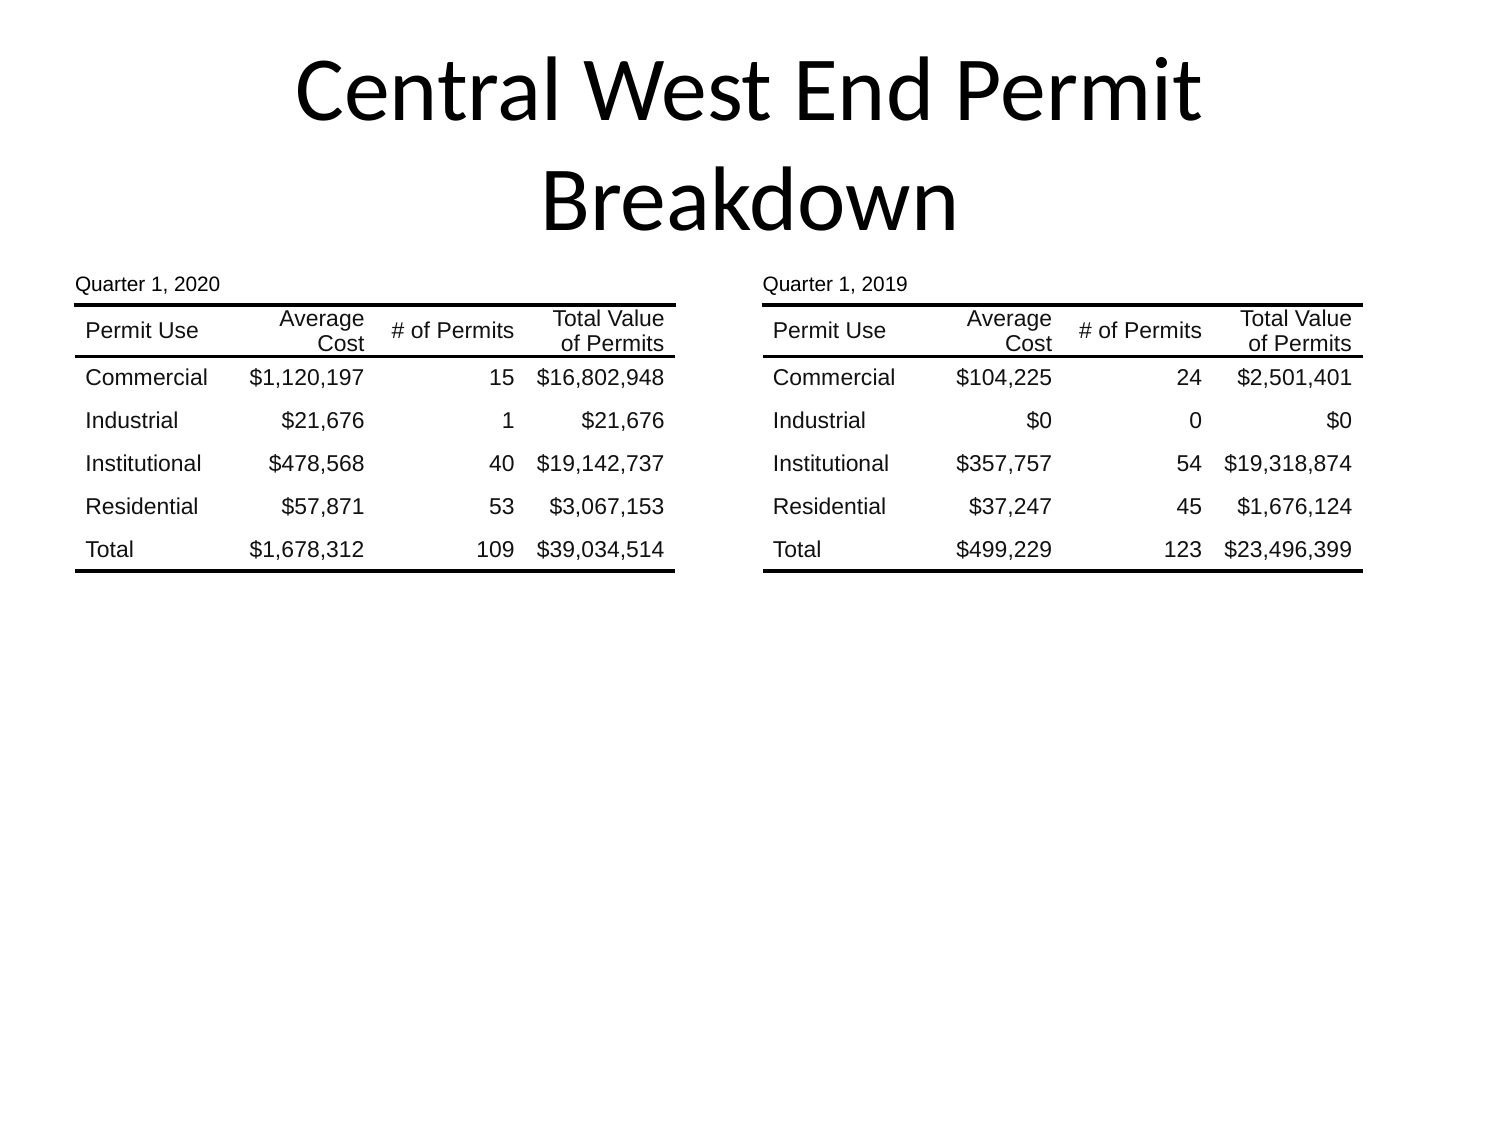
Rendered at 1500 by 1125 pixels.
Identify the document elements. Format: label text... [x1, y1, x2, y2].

table_cell $21,676 [225, 399, 375, 442]
table_cell Industrial [763, 399, 913, 442]
table_cell 45 [1063, 485, 1213, 528]
table_cell # of Permits [375, 307, 525, 355]
table_header Quarter 1, 2020 [76, 263, 674, 303]
table_cell Industrial [75, 399, 225, 442]
table_cell Residential [763, 485, 913, 528]
table_cell Average Cost [225, 307, 375, 355]
table_cell $39,034,514 [525, 528, 675, 569]
table_cell $1,678,312 [225, 528, 375, 569]
table_cell Average Cost [913, 307, 1063, 355]
table_cell Total Value of Permits [525, 307, 675, 355]
table_cell $57,871 [225, 485, 375, 528]
table_cell Total Value of Permits [1213, 307, 1363, 355]
table_cell 40 [375, 442, 525, 485]
table_cell $19,318,874 [1213, 442, 1363, 485]
table_cell Commercial [75, 358, 225, 399]
table_cell $0 [1213, 399, 1363, 442]
table_cell $357,757 [913, 442, 1063, 485]
table_cell $16,802,948 [525, 358, 675, 399]
table_cell Permit Use [75, 307, 225, 355]
table_cell 1 [375, 399, 525, 442]
table_cell $23,496,399 [1213, 528, 1363, 569]
table_cell $19,142,737 [525, 442, 675, 485]
table_cell $0 [913, 399, 1063, 442]
table_cell $1,120,197 [225, 358, 375, 399]
table_cell 15 [375, 358, 525, 399]
title Central West End Permit Breakdown [75, 45, 1425, 233]
table_cell $37,247 [913, 485, 1063, 528]
table_cell $499,229 [913, 528, 1063, 569]
table_cell $478,568 [225, 442, 375, 485]
table_cell Institutional [763, 442, 913, 485]
table_cell 0 [1063, 399, 1213, 442]
table_cell $2,501,401 [1213, 358, 1363, 399]
table_cell 54 [1063, 442, 1213, 485]
table_cell Institutional [75, 442, 225, 485]
table_cell 109 [375, 528, 525, 569]
table_cell Total [763, 528, 913, 569]
table_cell # of Permits [1063, 307, 1213, 355]
table_cell 24 [1063, 358, 1213, 399]
table_header Quarter 1, 2019 [763, 263, 1362, 303]
table_cell $1,676,124 [1213, 485, 1363, 528]
table_cell Permit Use [763, 307, 913, 355]
table_cell $21,676 [525, 399, 675, 442]
table_cell Total [75, 528, 225, 569]
table_cell $104,225 [913, 358, 1063, 399]
table_cell 53 [375, 485, 525, 528]
table_cell Residential [75, 485, 225, 528]
table_cell 123 [1063, 528, 1213, 569]
table_cell $3,067,153 [525, 485, 675, 528]
table_cell Commercial [763, 358, 913, 399]
